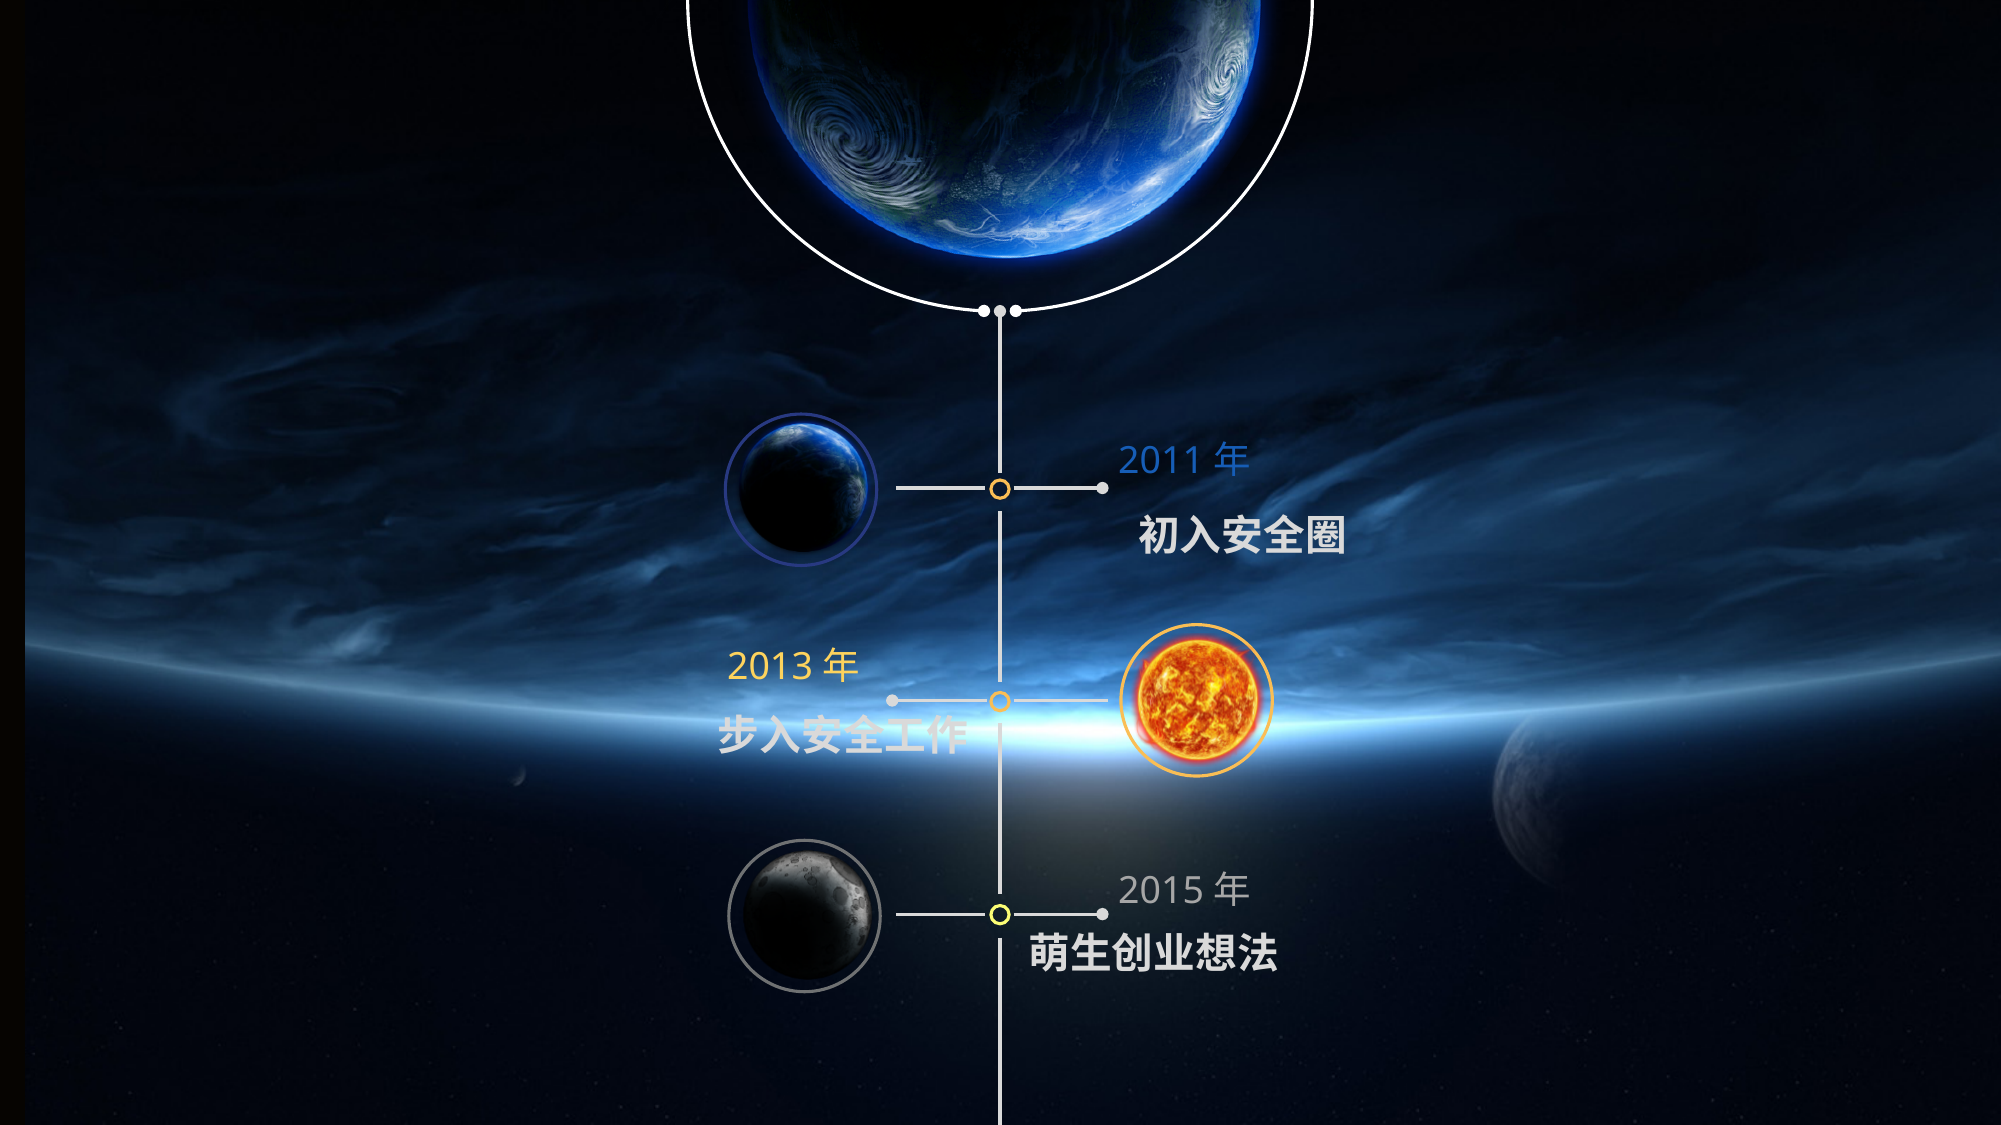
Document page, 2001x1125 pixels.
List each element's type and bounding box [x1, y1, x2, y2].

text_box [720, 414, 889, 566]
text_box [1116, 624, 1277, 777]
picture [25, 0, 2001, 1125]
text_box [716, 840, 893, 992]
